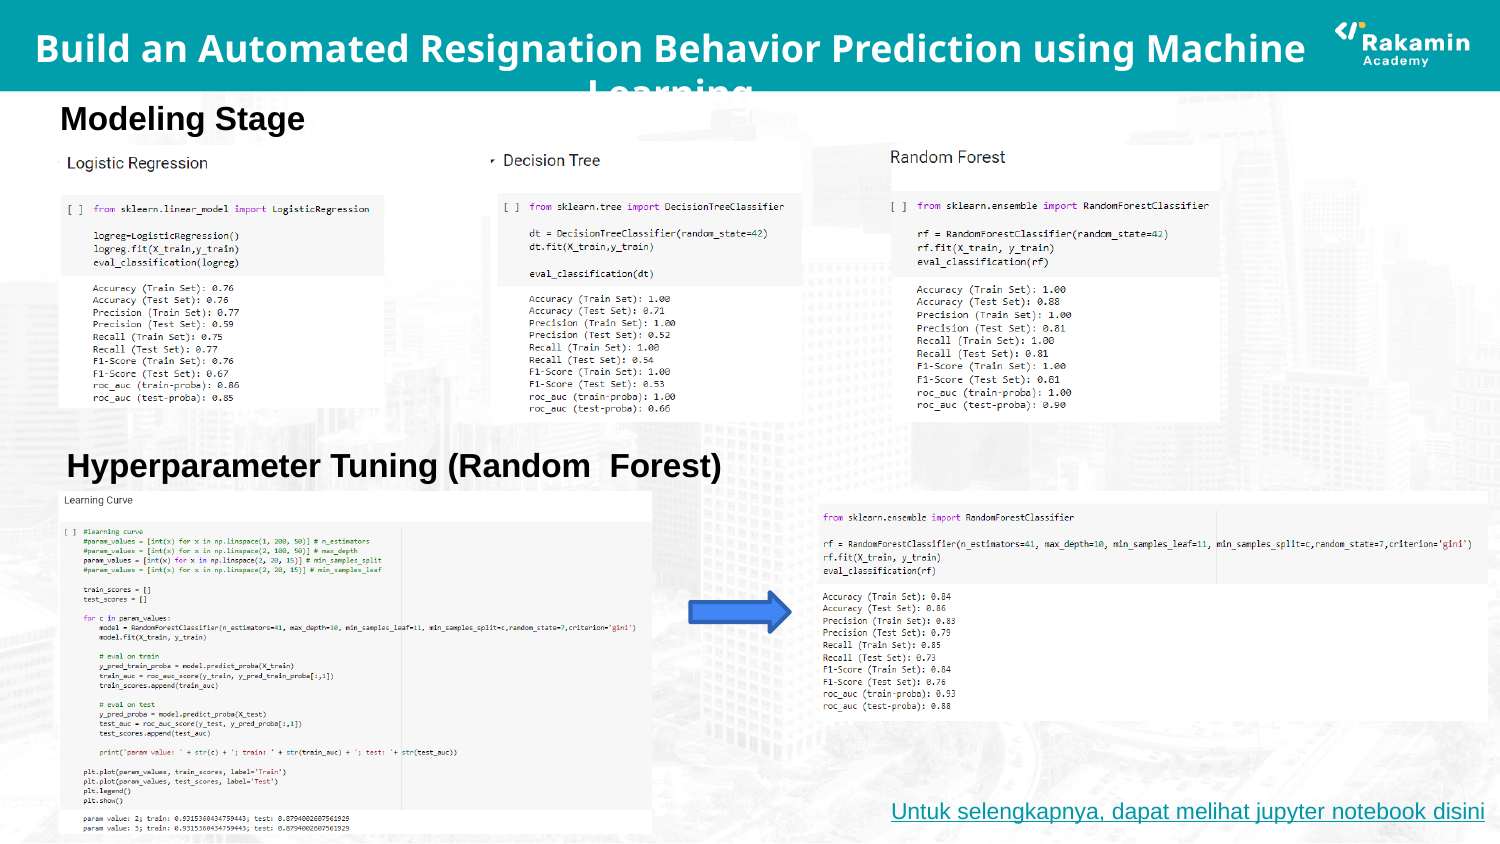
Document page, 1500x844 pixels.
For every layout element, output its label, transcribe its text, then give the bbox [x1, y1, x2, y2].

text_box Modeling Stage [45, 90, 1442, 145]
text_box [688, 590, 792, 634]
picture [0, 0, 1500, 844]
text_box Untuk selengkapnya, dapat melihat jupyter notebook disini [763, 782, 1500, 838]
title Build an Automated Resignation Behavior Prediction using Machine Learning [0, 10, 1342, 81]
text_box Hyperparameter Tuning (Random Forest) [51, 436, 1448, 492]
